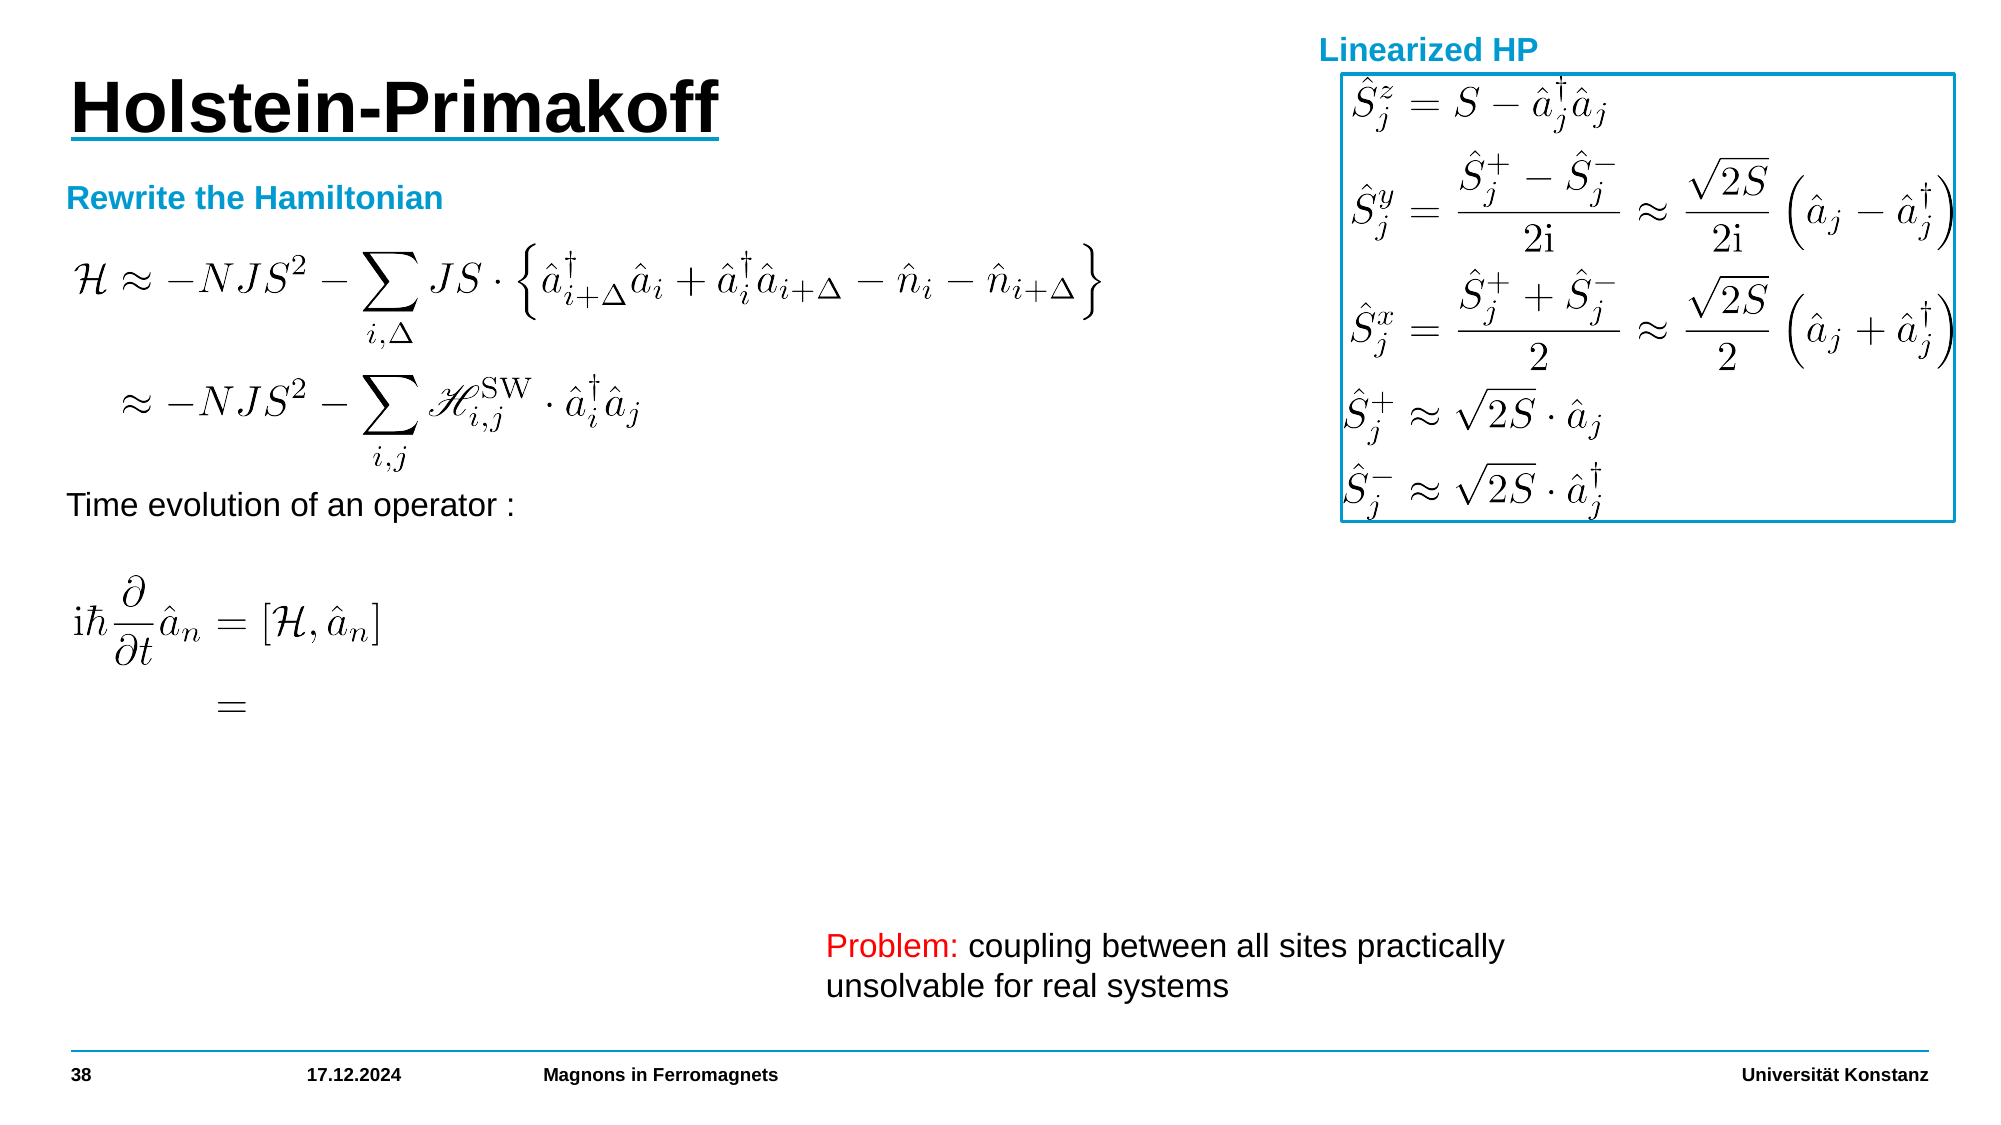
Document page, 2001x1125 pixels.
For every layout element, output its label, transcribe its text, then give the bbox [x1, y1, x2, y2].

slide_number 38 [70, 1058, 276, 1094]
footer Magnons in Ferromagnets [543, 1058, 1489, 1094]
picture [1344, 77, 1952, 519]
title Holstein-Primakoff [70, 66, 1318, 268]
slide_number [306, 1058, 512, 1094]
text_box Problem: coupling between all sites practically unsolvable for real systems [811, 916, 1532, 1012]
list Rewrite the Hamiltonian Time evolution of an operator : [65, 171, 980, 846]
list Linearized HP [1318, 23, 2000, 697]
picture [74, 243, 1101, 472]
picture [74, 575, 378, 712]
